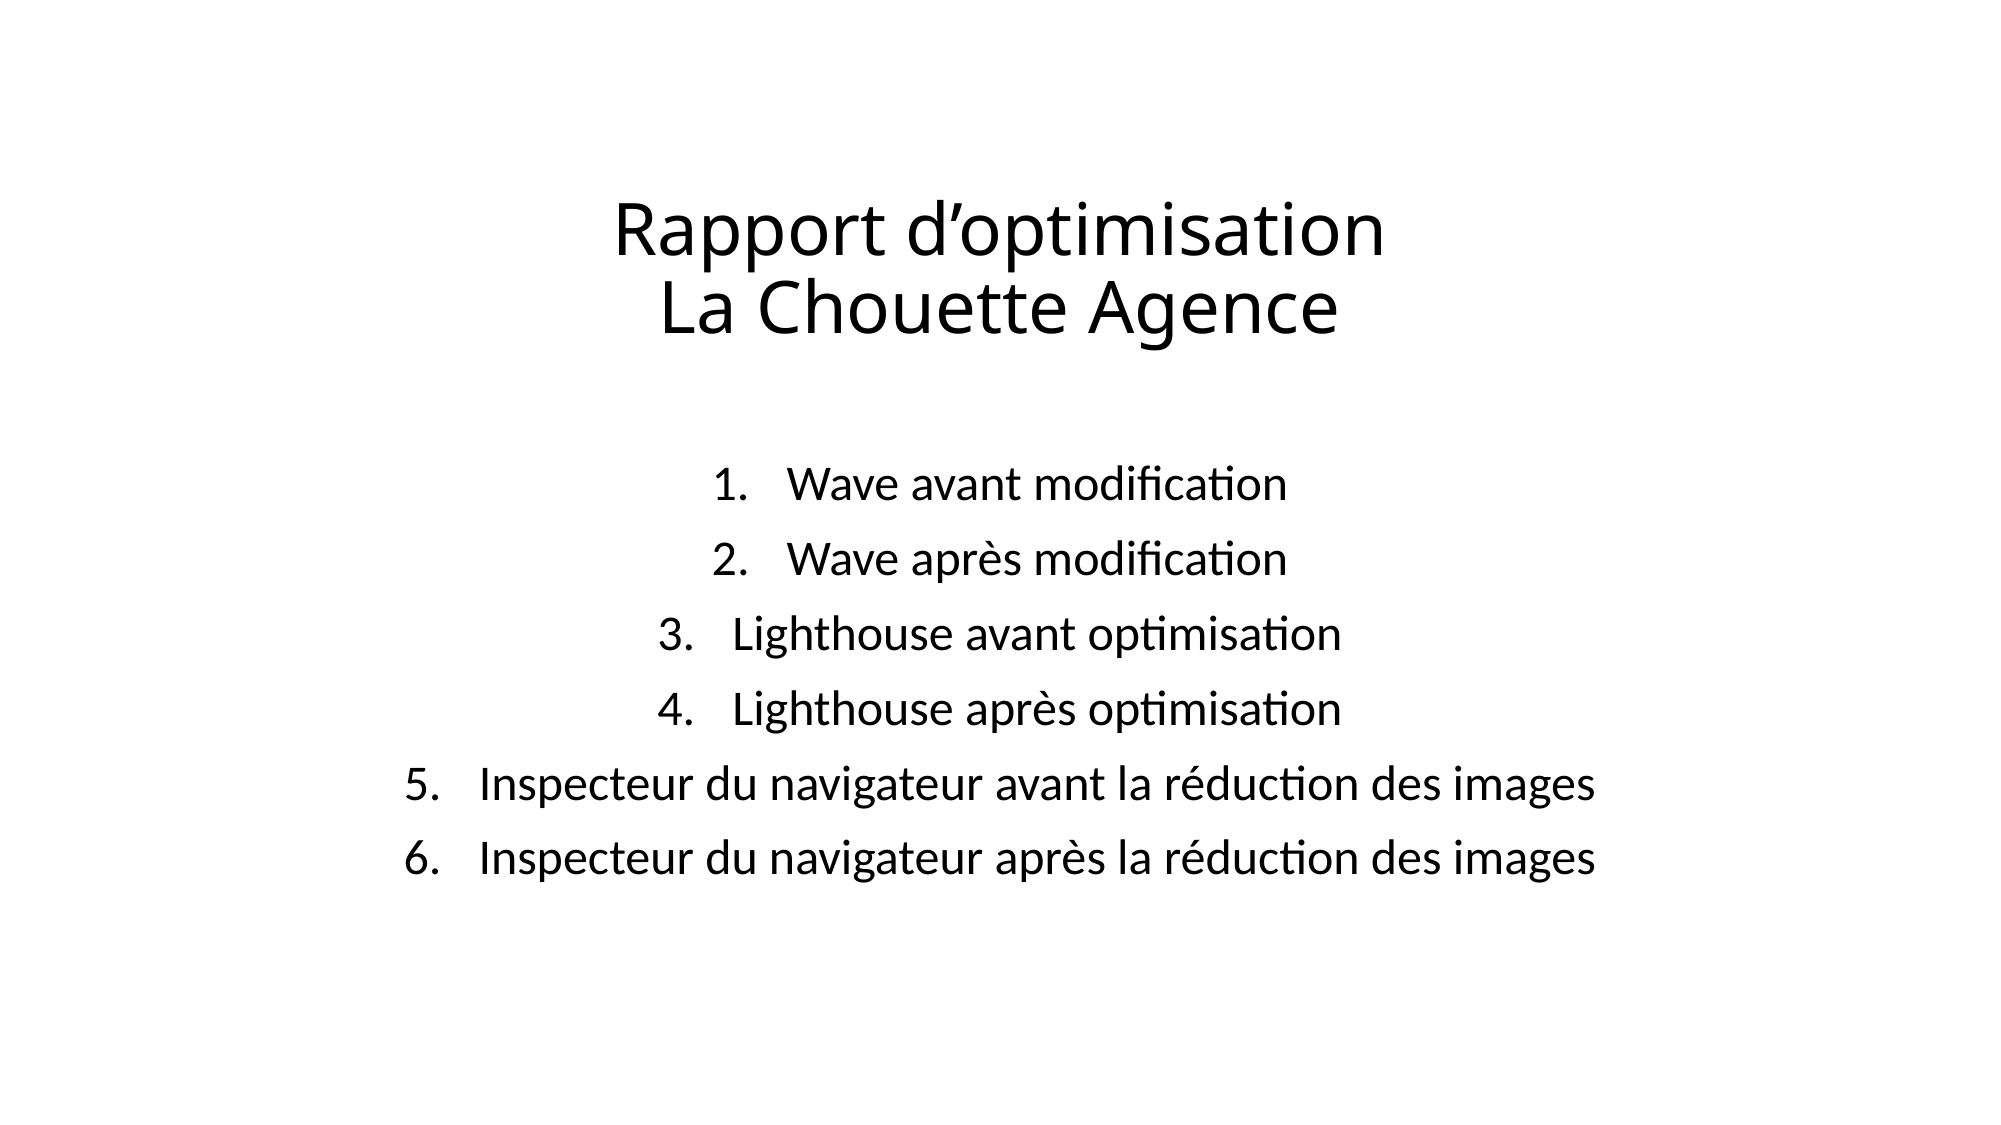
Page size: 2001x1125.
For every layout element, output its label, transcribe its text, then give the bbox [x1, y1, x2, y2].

subtitle Wave avant modification Wave après modification Lighthouse avant optimisation Lighthouse après optimisation Inspecteur du navigateur avant la réduction des images Inspecteur du navigateur après la réduction des images [249, 450, 1750, 957]
title Rapport d’optimisation La Chouette Agence [249, 184, 1750, 357]
